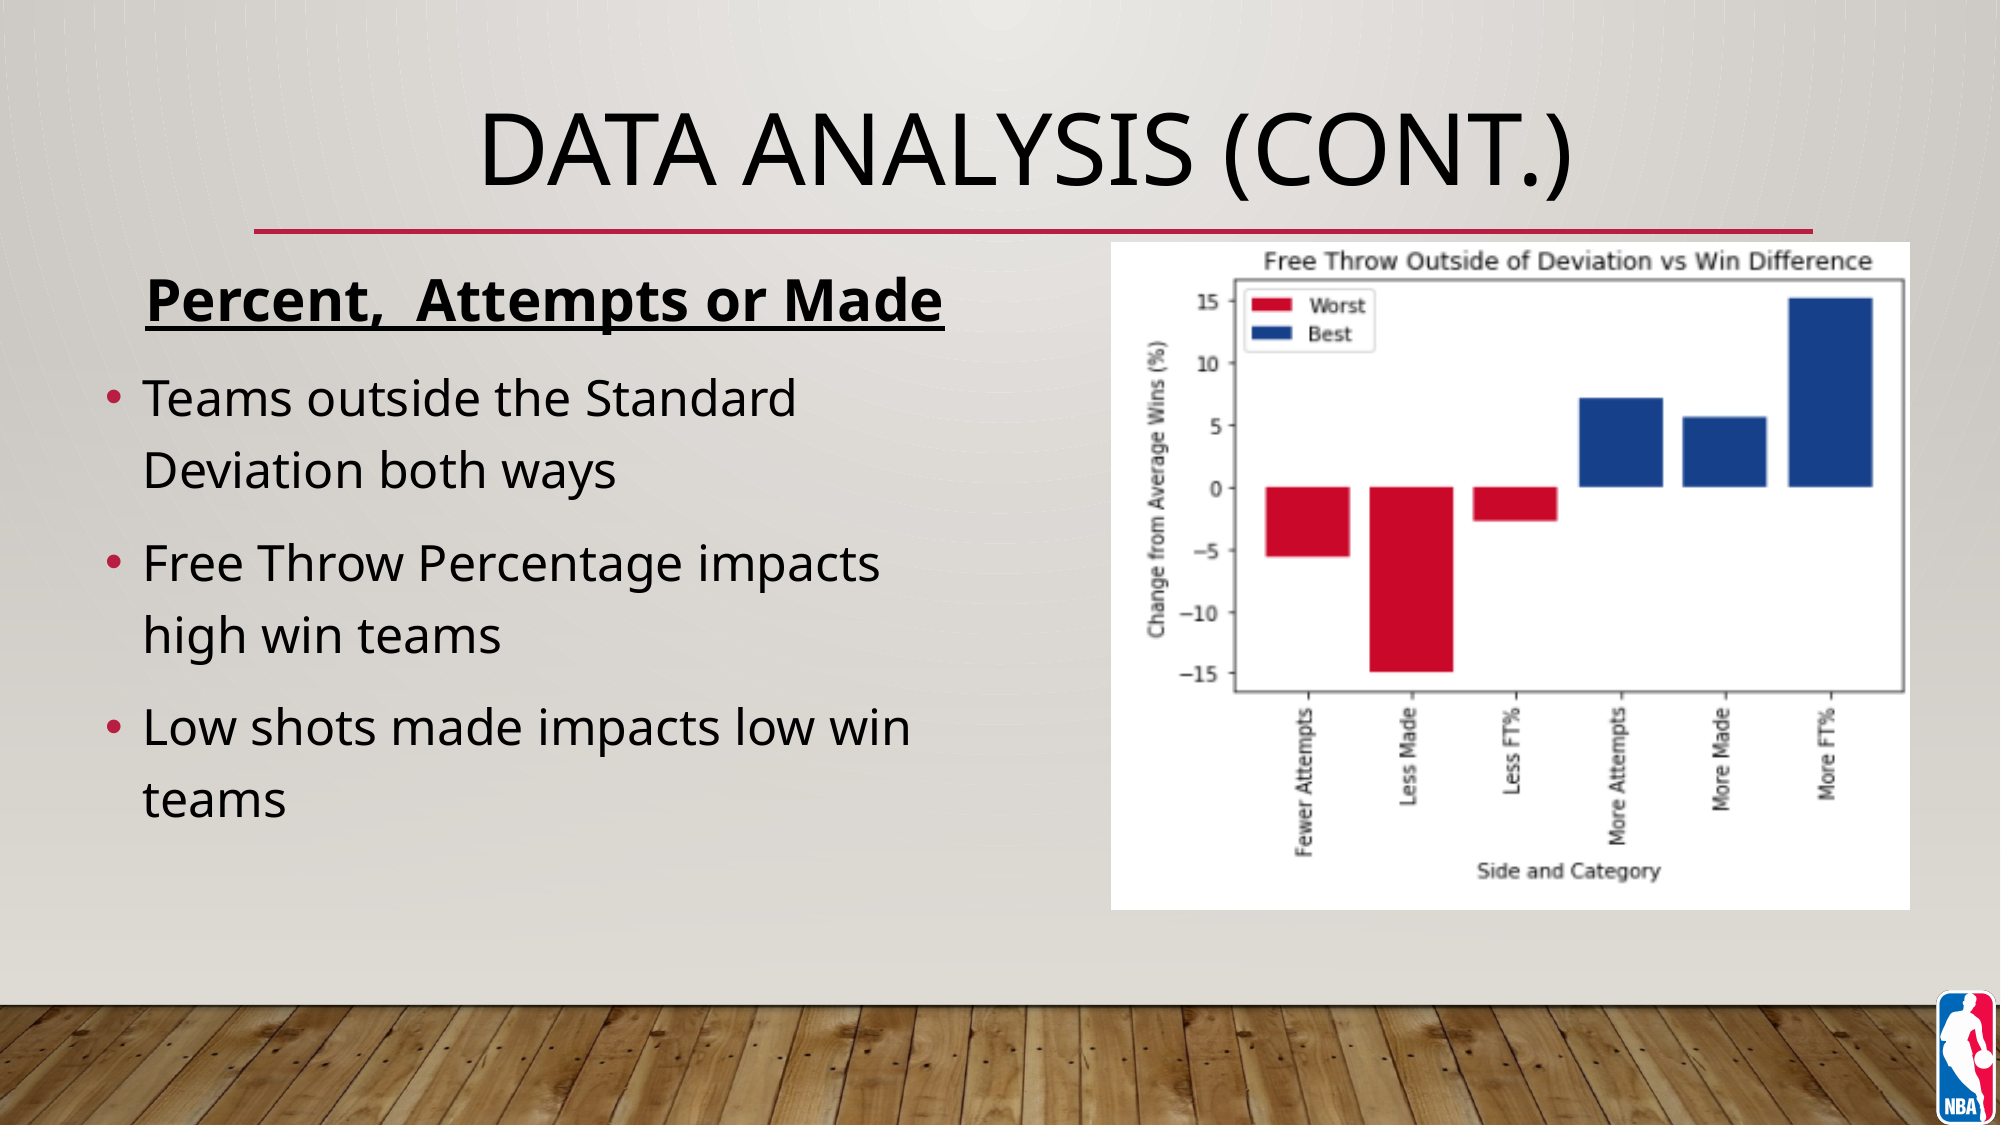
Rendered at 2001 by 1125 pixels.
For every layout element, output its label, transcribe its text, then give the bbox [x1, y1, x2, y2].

picture [0, 990, 2000, 1125]
list Percent, Attempts or Made Teams outside the Standard Deviation both ways Free Throw Percentage impacts high win teams Low shots made impacts low win teams [90, 242, 1000, 897]
picture [1111, 241, 1910, 910]
title Data Analysis (Cont.) [238, 91, 1814, 212]
